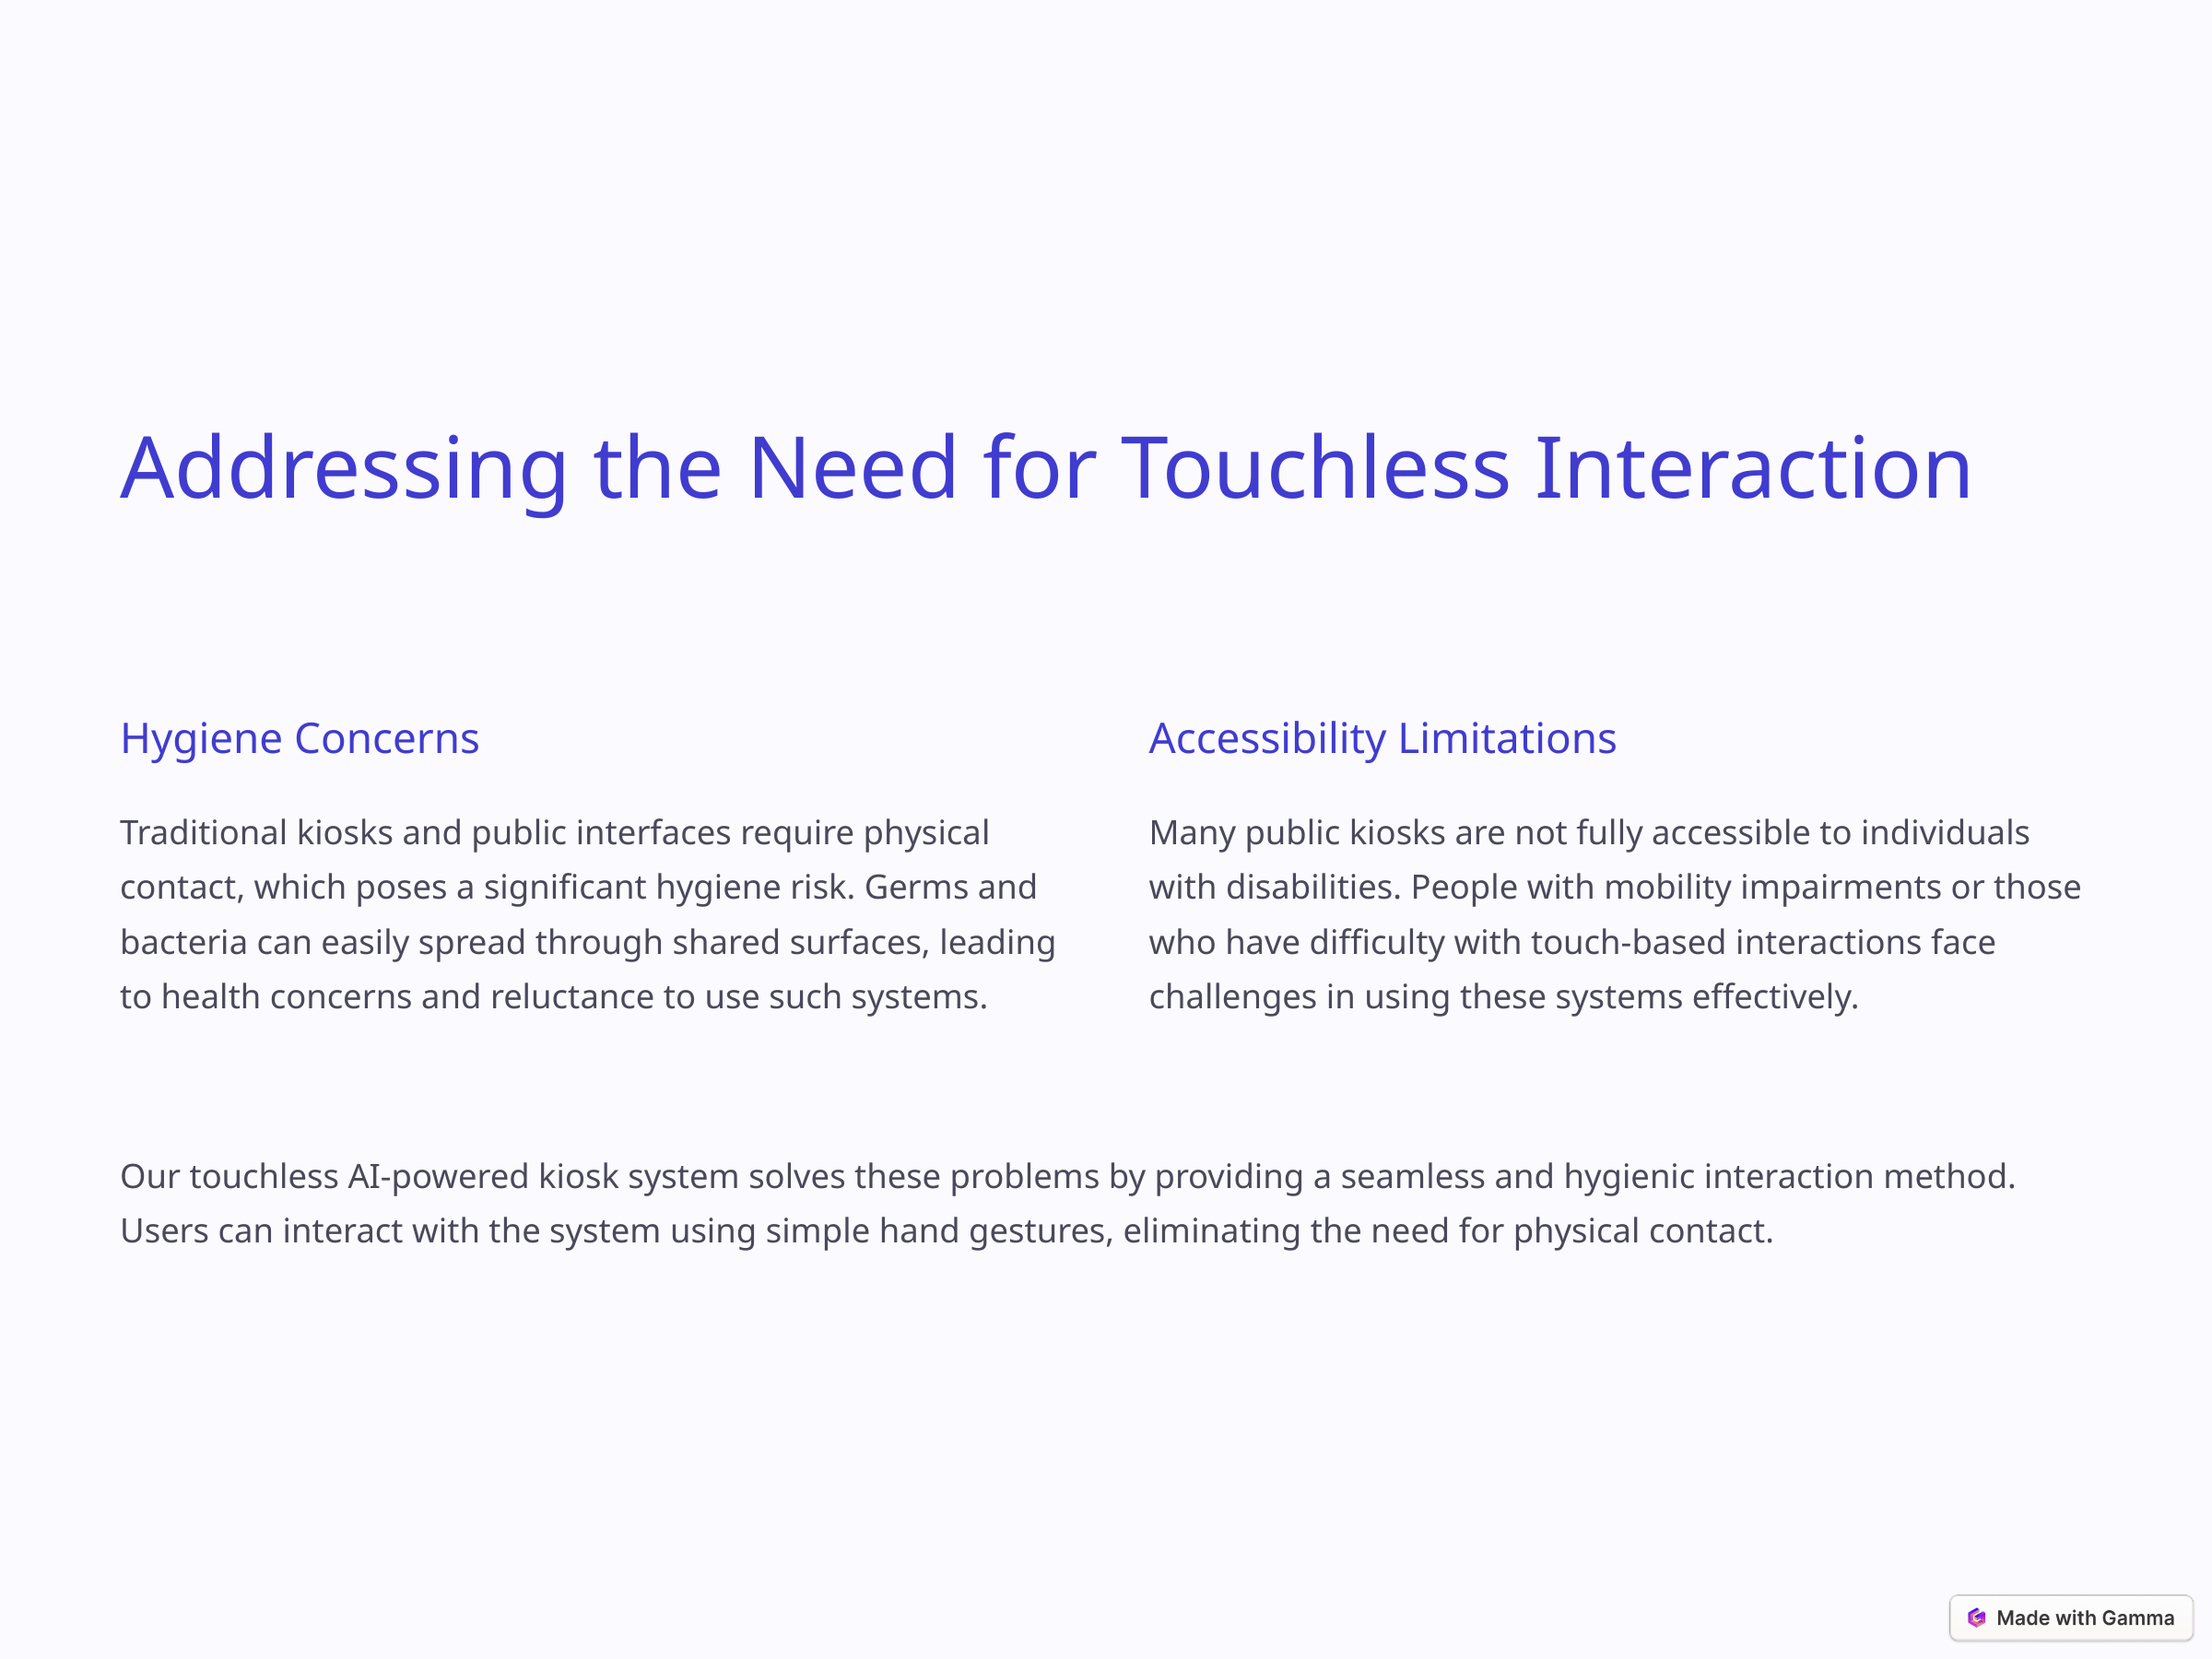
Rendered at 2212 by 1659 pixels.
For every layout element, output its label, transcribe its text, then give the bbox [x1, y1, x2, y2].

text_box Hygiene Concerns [120, 709, 549, 763]
text_box Accessibility Limitations [1148, 709, 1686, 763]
text_box Many public kiosks are not fully accessible to individuals with disabilities. People with mobility impairments or those who have difficulty with touch-based interactions face challenges in using these systems effectively. [1148, 796, 2093, 1017]
text_box Addressing the Need for Touchless Interaction [120, 408, 2092, 624]
picture [1941, 1586, 2202, 1649]
text_box Traditional kiosks and public interfaces require physical contact, which poses a significant hygiene risk. Germs and bacteria can easily spread through shared surfaces, leading to health concerns and reluctance to use such systems. [120, 796, 1065, 1071]
text_box Our touchless AI-powered kiosk system solves these problems by providing a seamless and hygienic interaction method. Users can interact with the system using simple hand gestures, eliminating the need for physical contact. [120, 1140, 2092, 1251]
